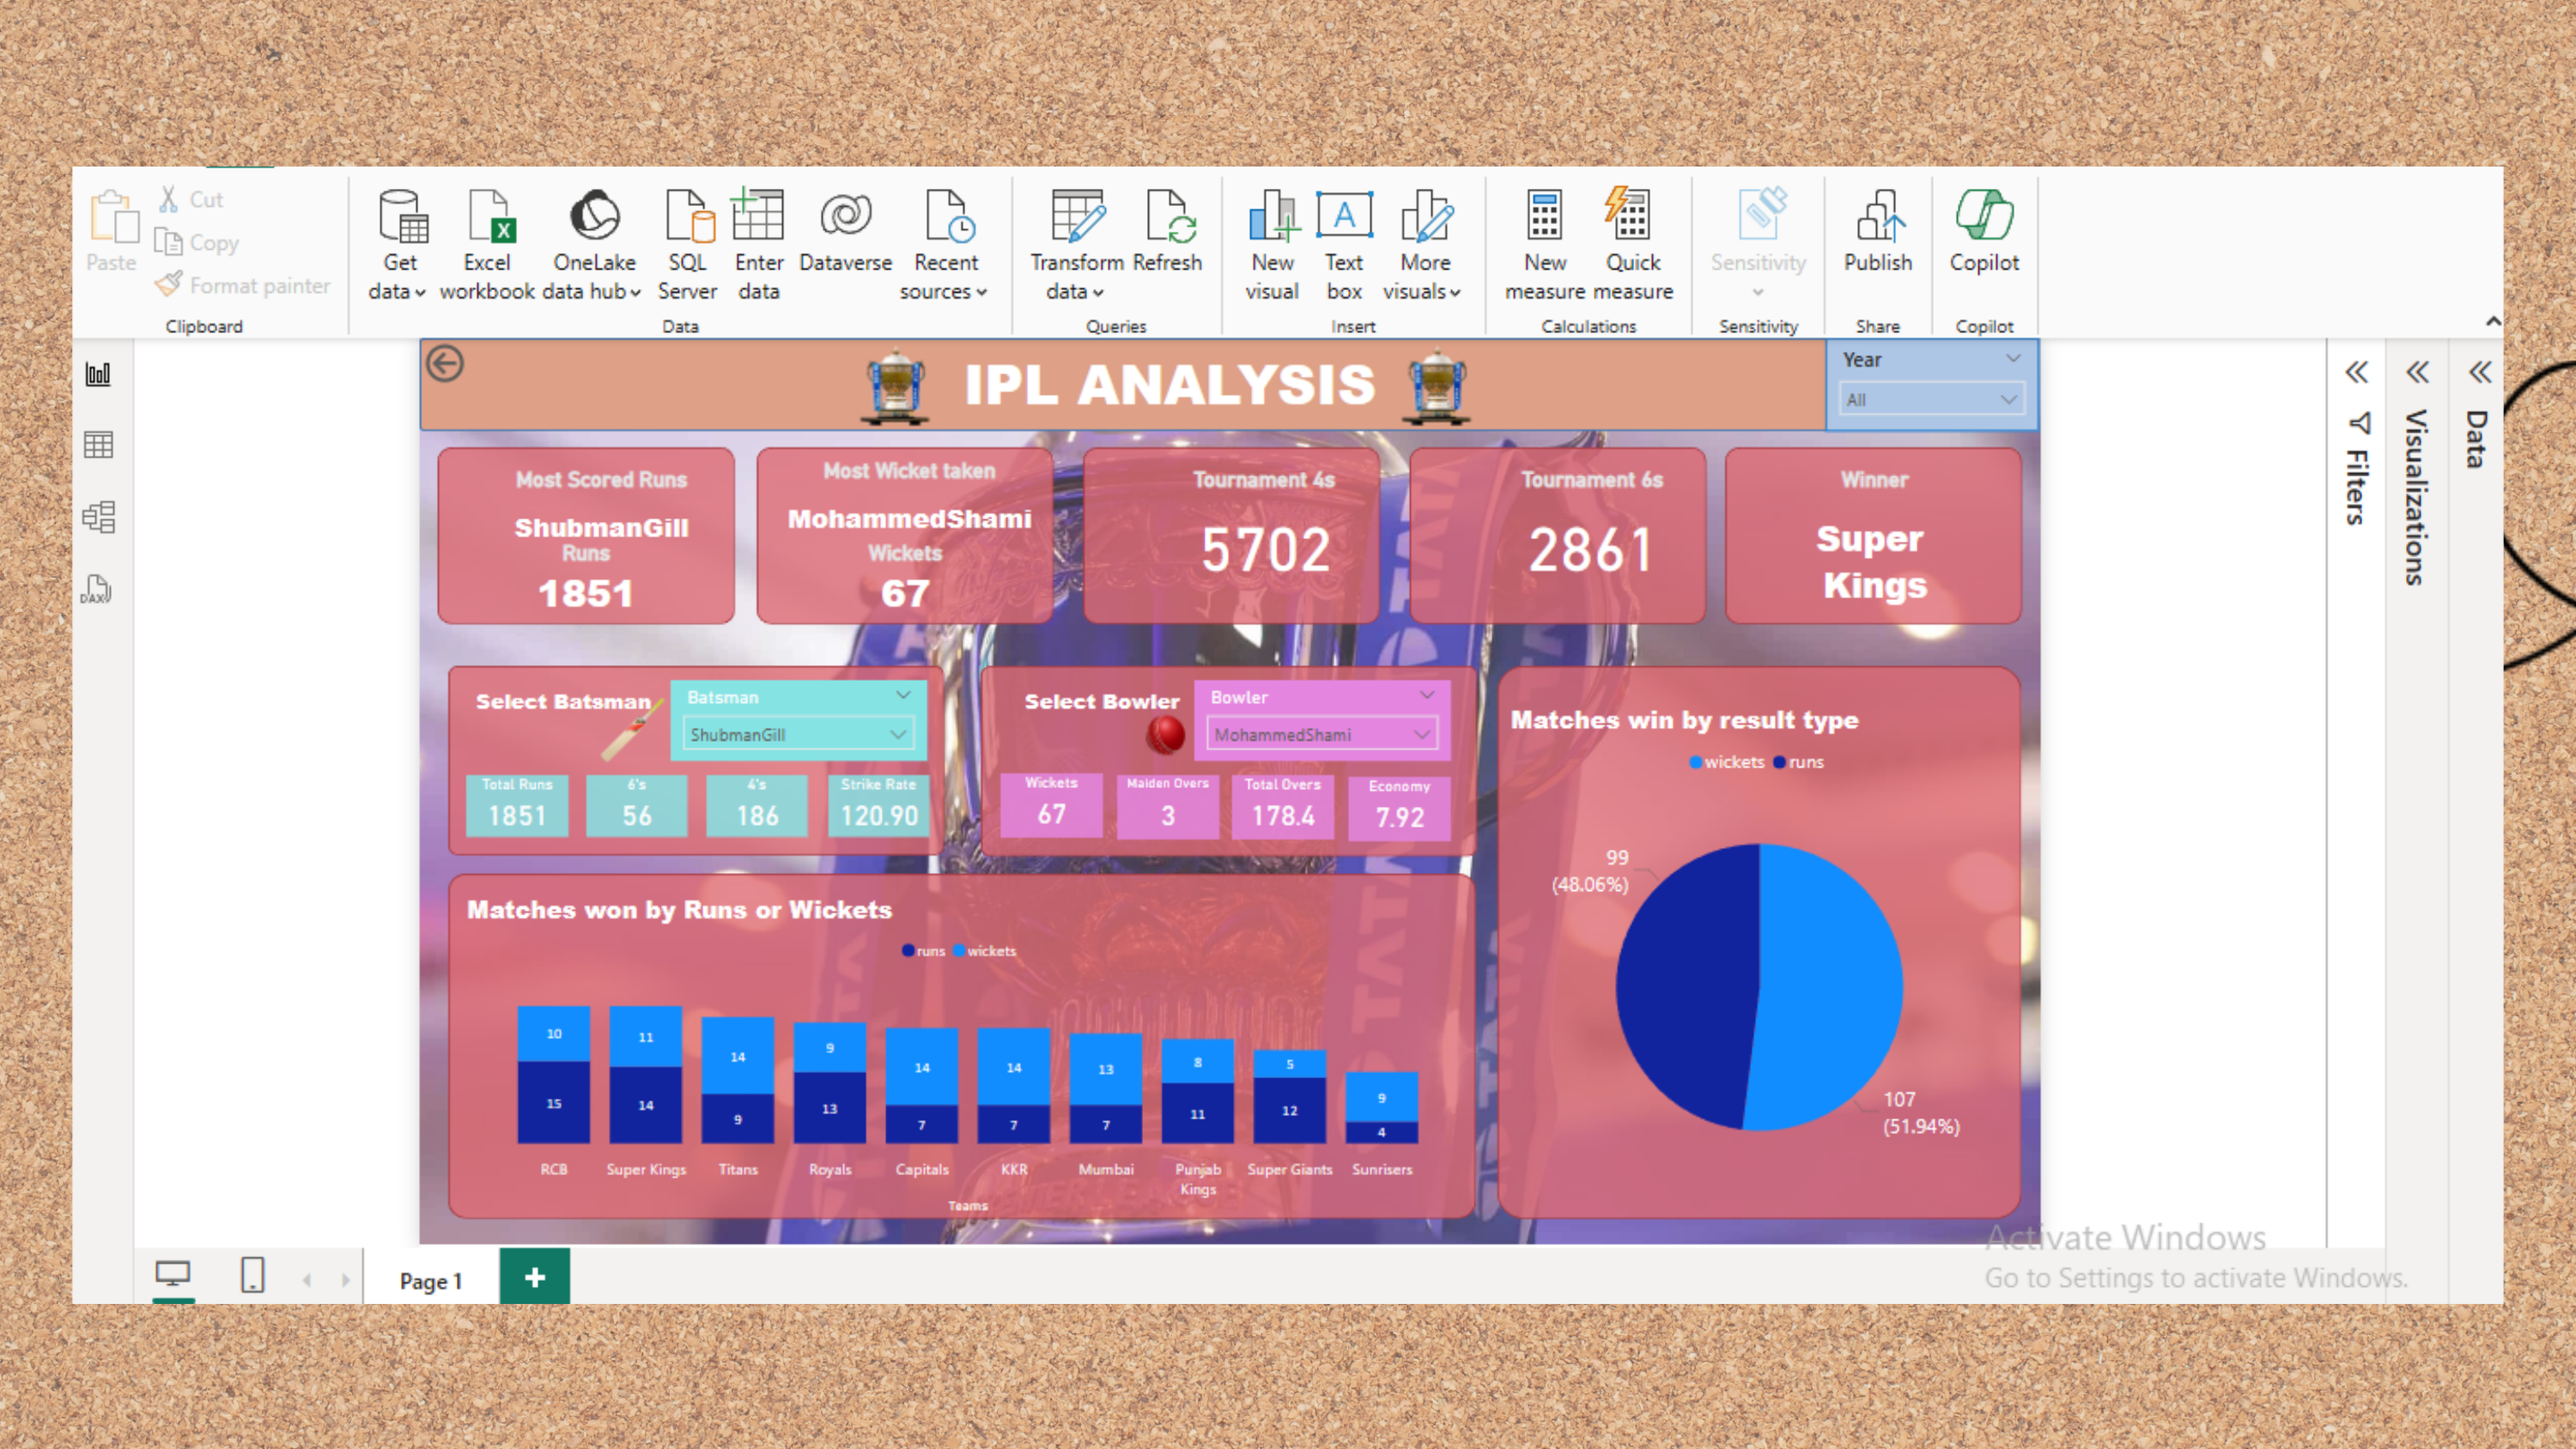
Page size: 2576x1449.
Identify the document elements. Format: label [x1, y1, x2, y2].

text_box [0, 0, 2576, 1449]
text_box [2504, 361, 2576, 694]
text_box [72, 167, 2504, 1304]
